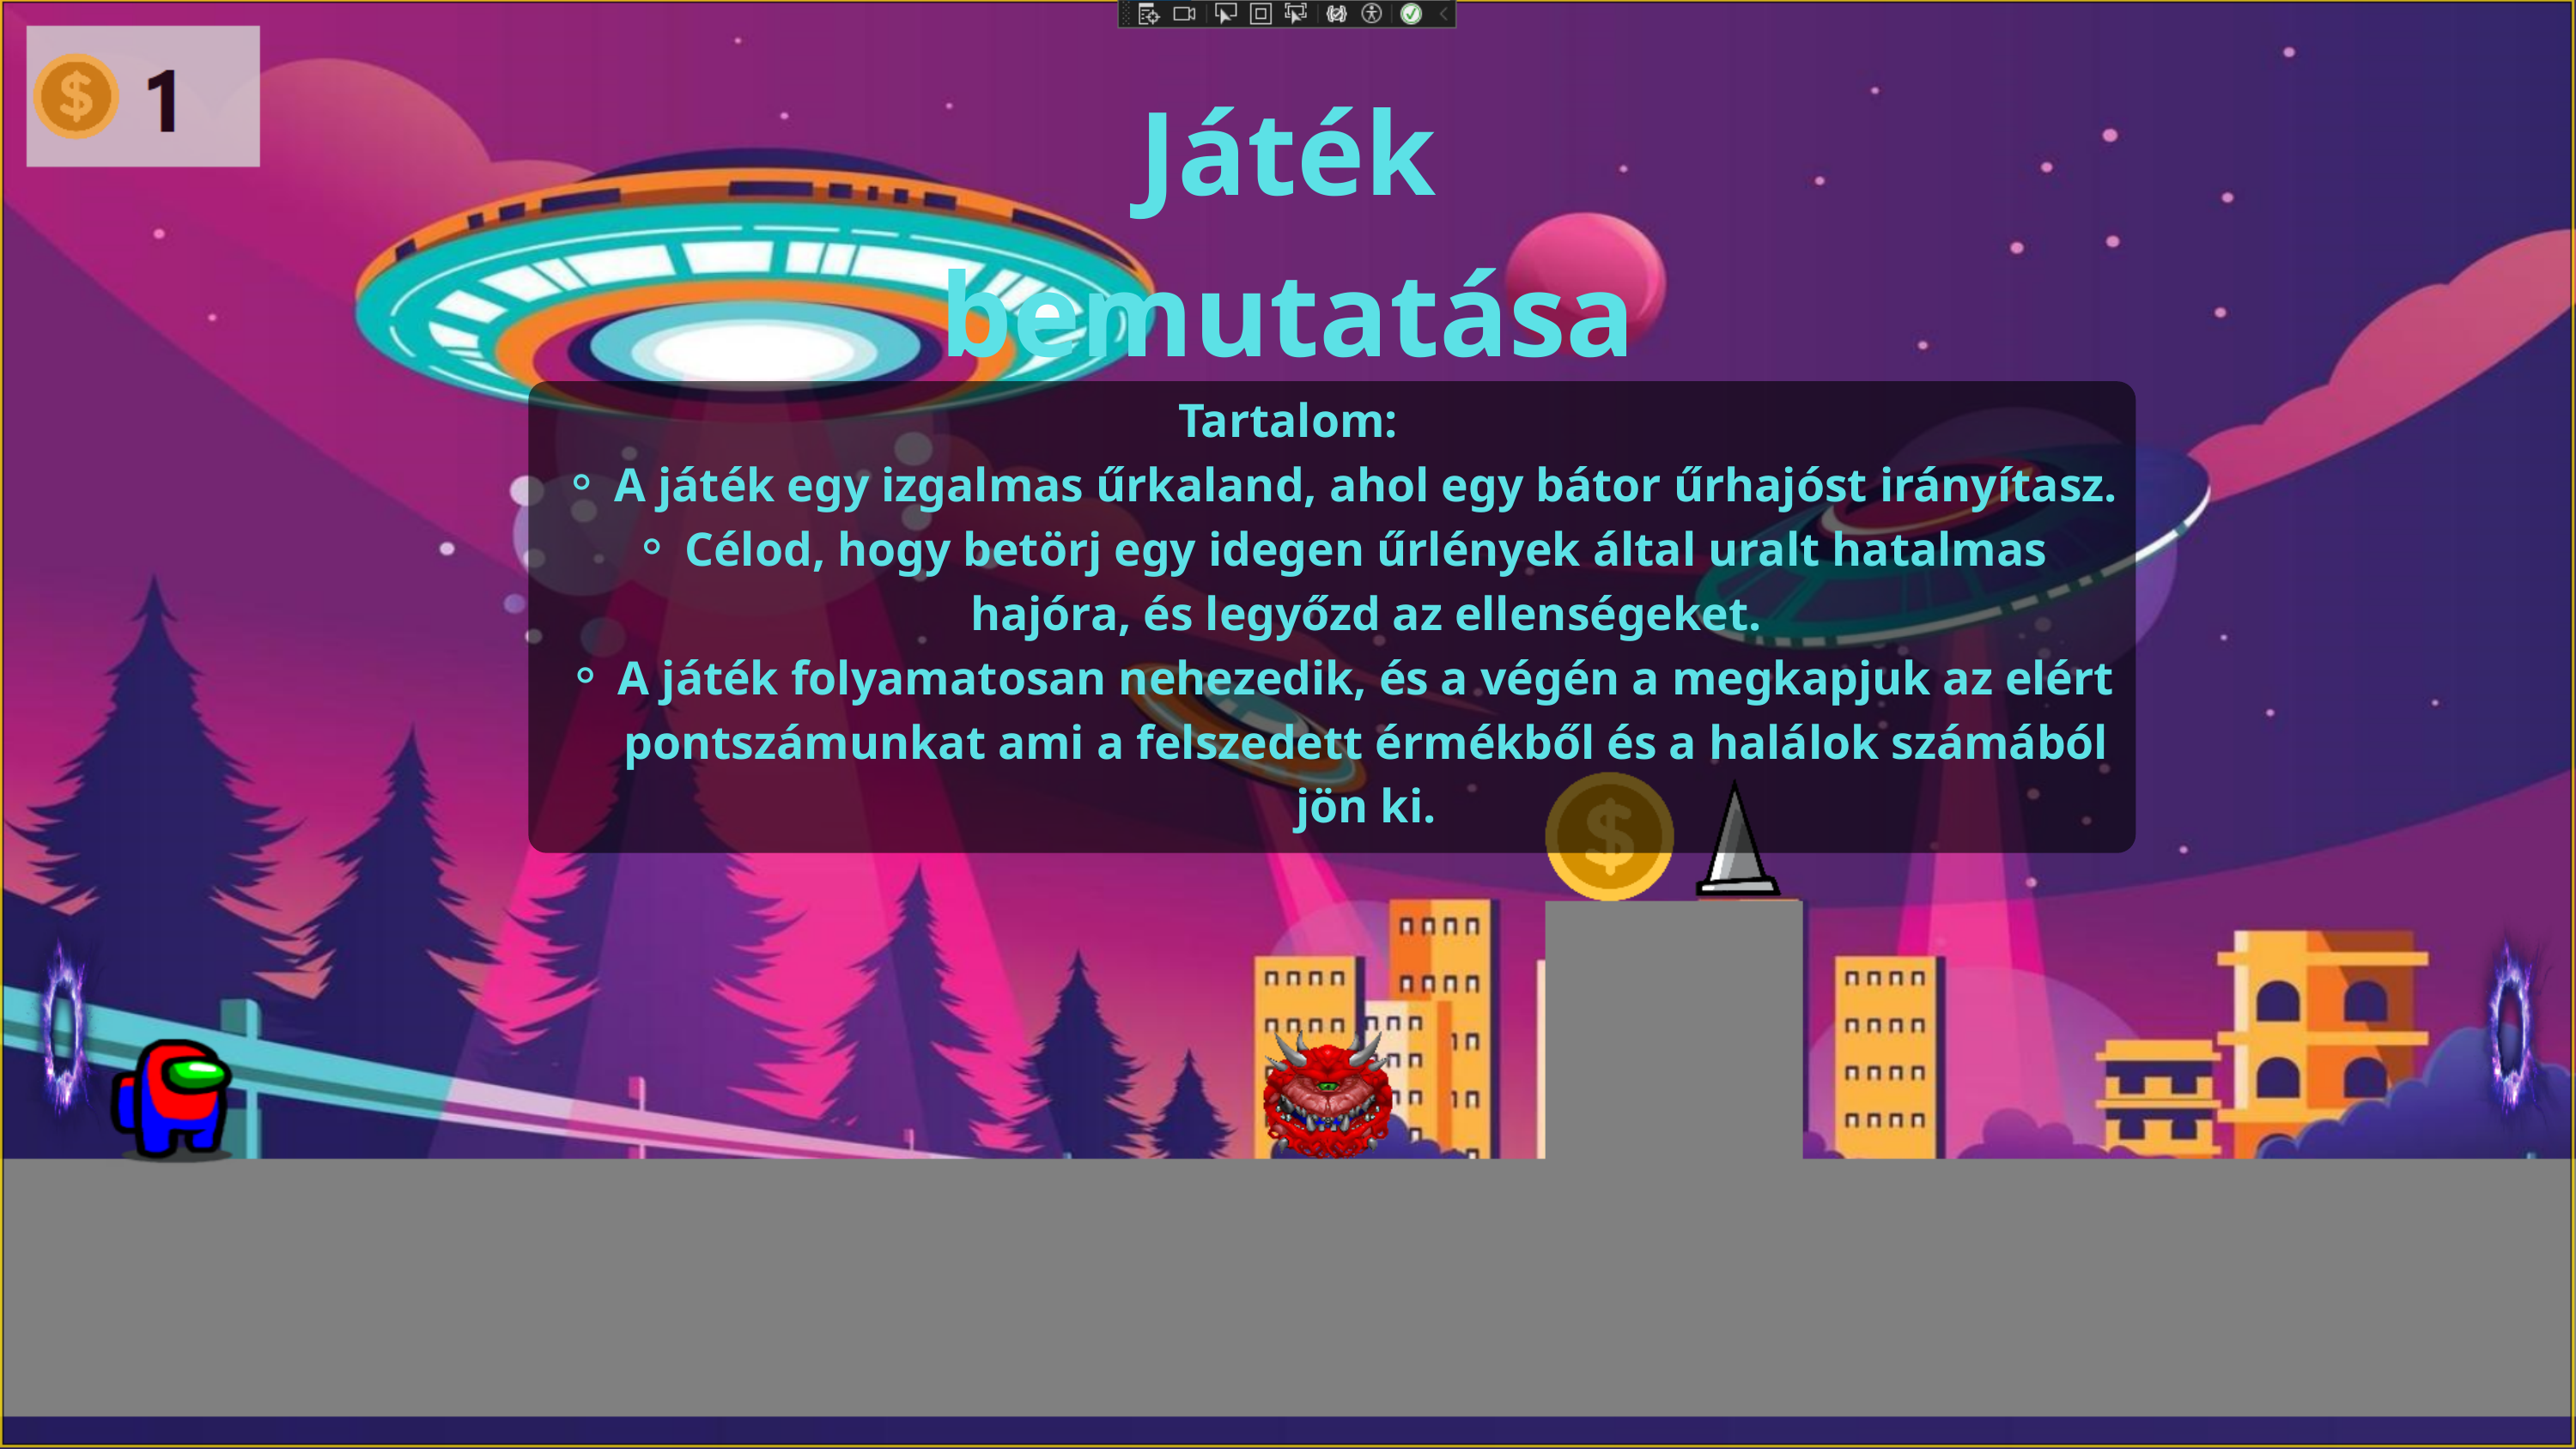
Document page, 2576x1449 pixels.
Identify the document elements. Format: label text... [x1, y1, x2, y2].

text_box Tartalom: A játék egy izgalmas űrkaland, ahol egy bátor űrhajóst irányítasz. Célod, hogy betörj egy idegen űrlények által uralt hatalmas hajóra, és legyőzd az ellenségeket. A játék folyamatosan nehezedik, és a végén a megkapjuk az elért pontszámunkat ami a felszedett érmékből és a halálok számából jön ki. [458, 382, 2118, 897]
text_box Játék bemutatása [776, 57, 1800, 380]
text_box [528, 380, 2136, 853]
text_box [0, 0, 2576, 1449]
